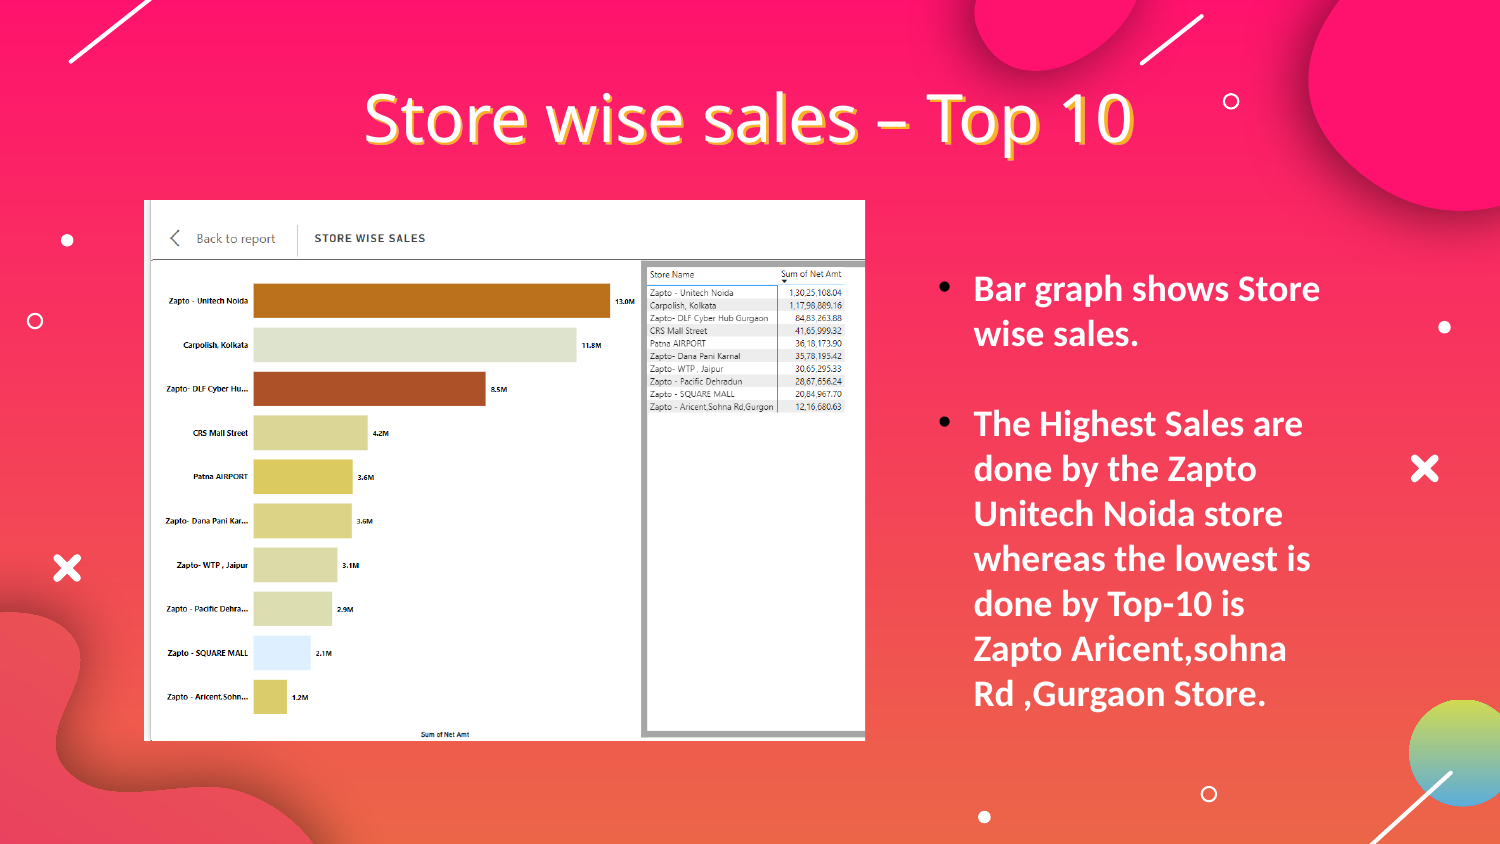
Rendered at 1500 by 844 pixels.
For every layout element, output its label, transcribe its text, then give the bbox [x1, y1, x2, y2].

picture [143, 199, 866, 741]
text_box Bar graph shows Store wise sales. The Highest Sales are done by the Zapto Unitech Noida store whereas the lowest is done by Top-10 is Zapto Aricent,sohna Rd ,Gurgaon Store. [923, 256, 1339, 757]
title Store wise sales – Top 10 [116, 60, 1382, 155]
